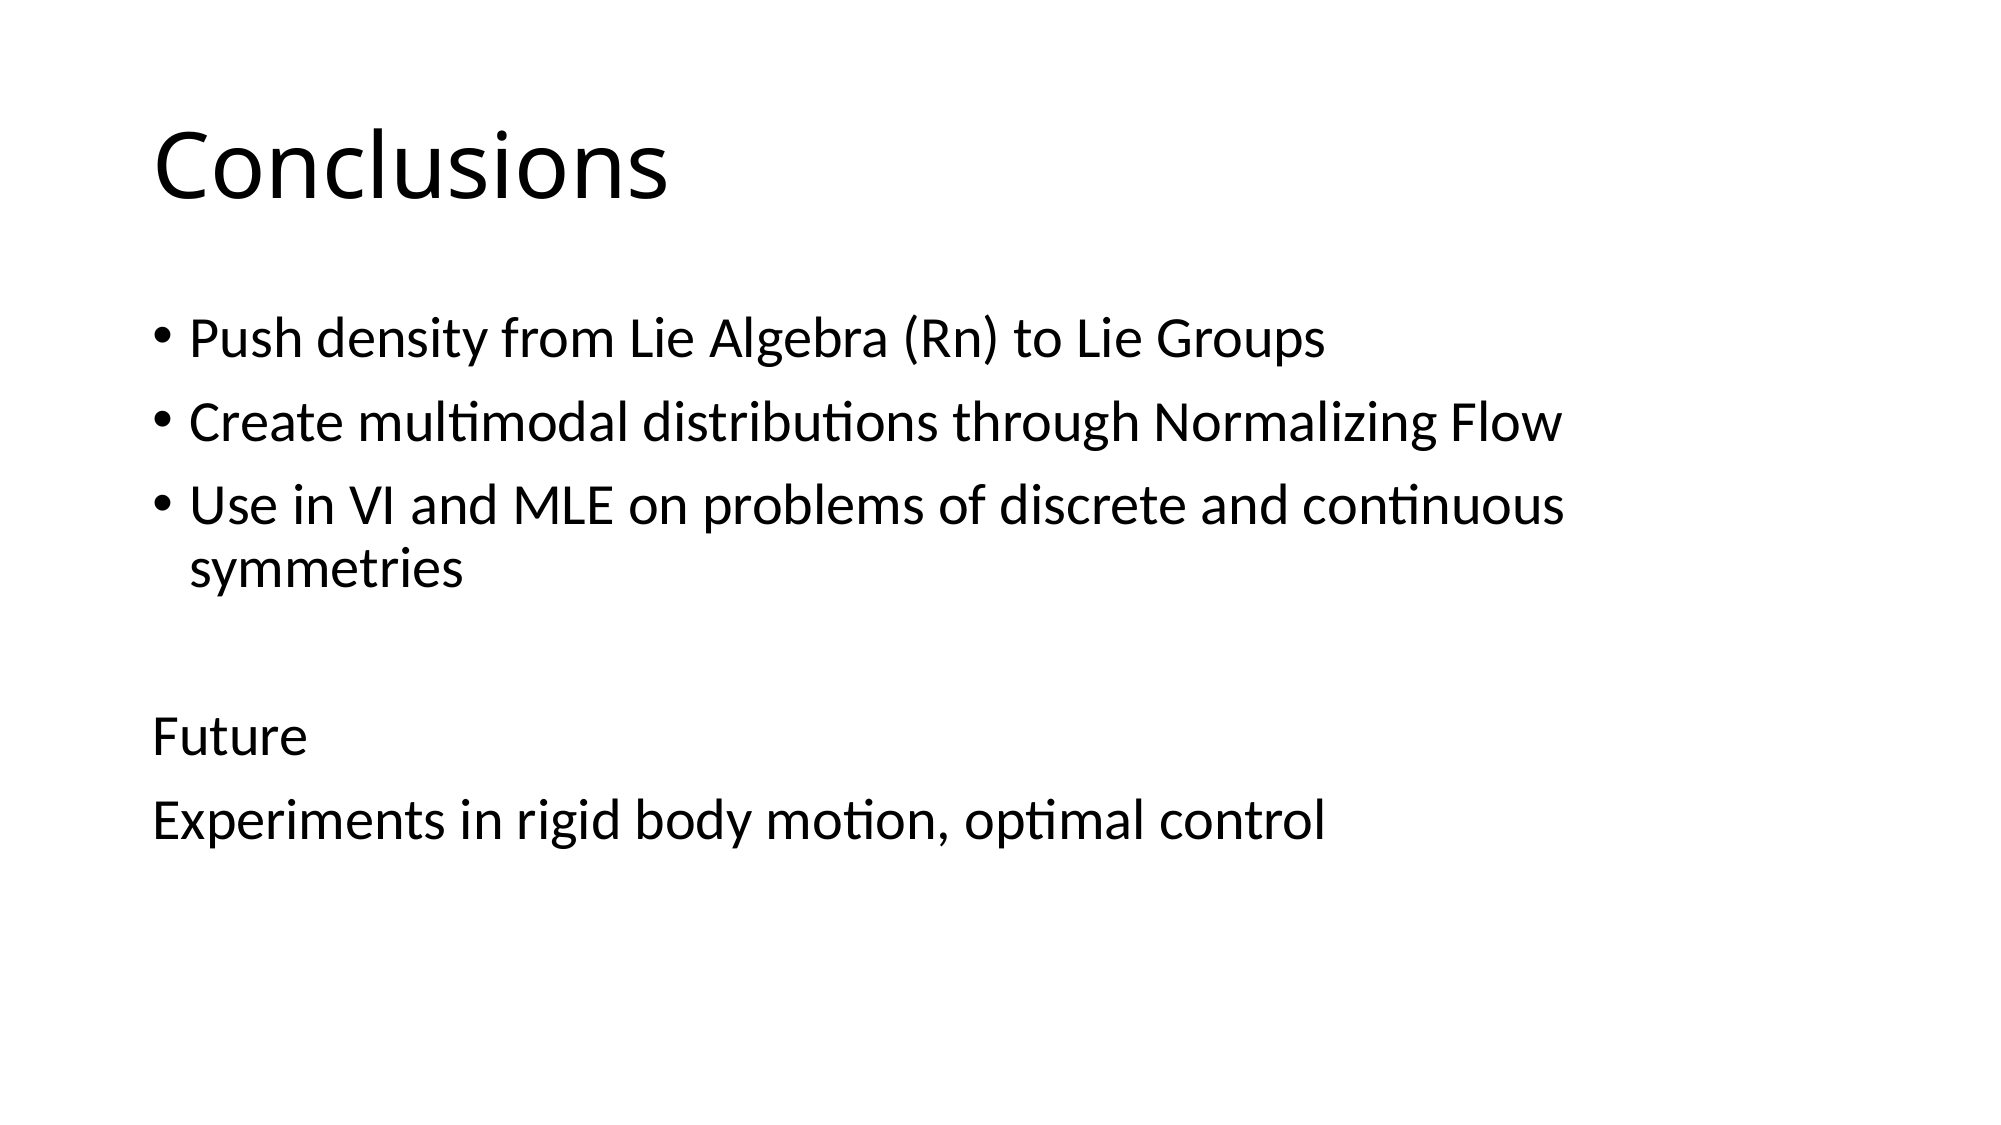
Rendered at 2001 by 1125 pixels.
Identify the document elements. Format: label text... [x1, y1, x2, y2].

title Conclusions [137, 59, 1863, 278]
list Push density from Lie Algebra (Rn) to Lie Groups Create multimodal distributions through Normalizing Flow Use in VI and MLE on problems of discrete and continuous symmetries Future Experiments in rigid body motion, optimal control [137, 299, 1863, 1014]
